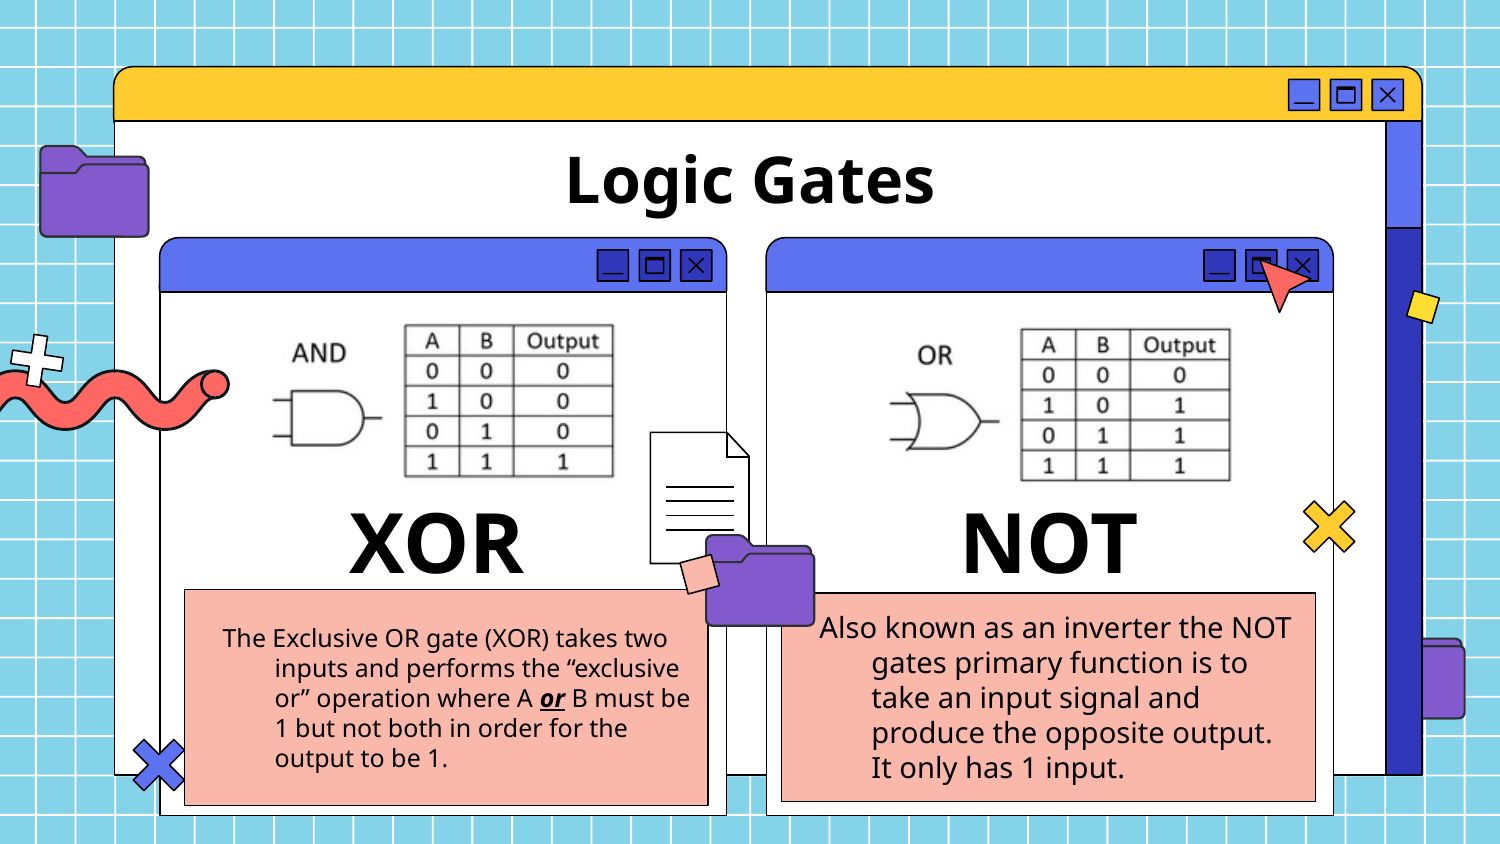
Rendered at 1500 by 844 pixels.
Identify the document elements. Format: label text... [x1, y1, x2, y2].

picture [243, 307, 624, 491]
picture [876, 307, 1243, 491]
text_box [704, 533, 816, 628]
text_box [1259, 259, 1312, 313]
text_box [0, 369, 230, 432]
text_box [133, 739, 185, 791]
text_box [1406, 290, 1440, 324]
title XOR [198, 493, 676, 587]
subtitle Also known as an inverter the NOT gates primary function is to take an input signal and produce the opposite output. It only has 1 input. [781, 592, 1316, 802]
text_box [682, 574, 699, 594]
text_box [1303, 500, 1355, 553]
title Logic Gates [118, 130, 1382, 224]
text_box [649, 431, 751, 565]
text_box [39, 144, 150, 238]
text_box [10, 334, 64, 367]
title NOT [810, 493, 1288, 587]
subtitle The Exclusive OR gate (XOR) takes two inputs and performs the “exclusive or” operation where A or B must be 1 but not both in order for the output to be 1. [184, 589, 709, 806]
